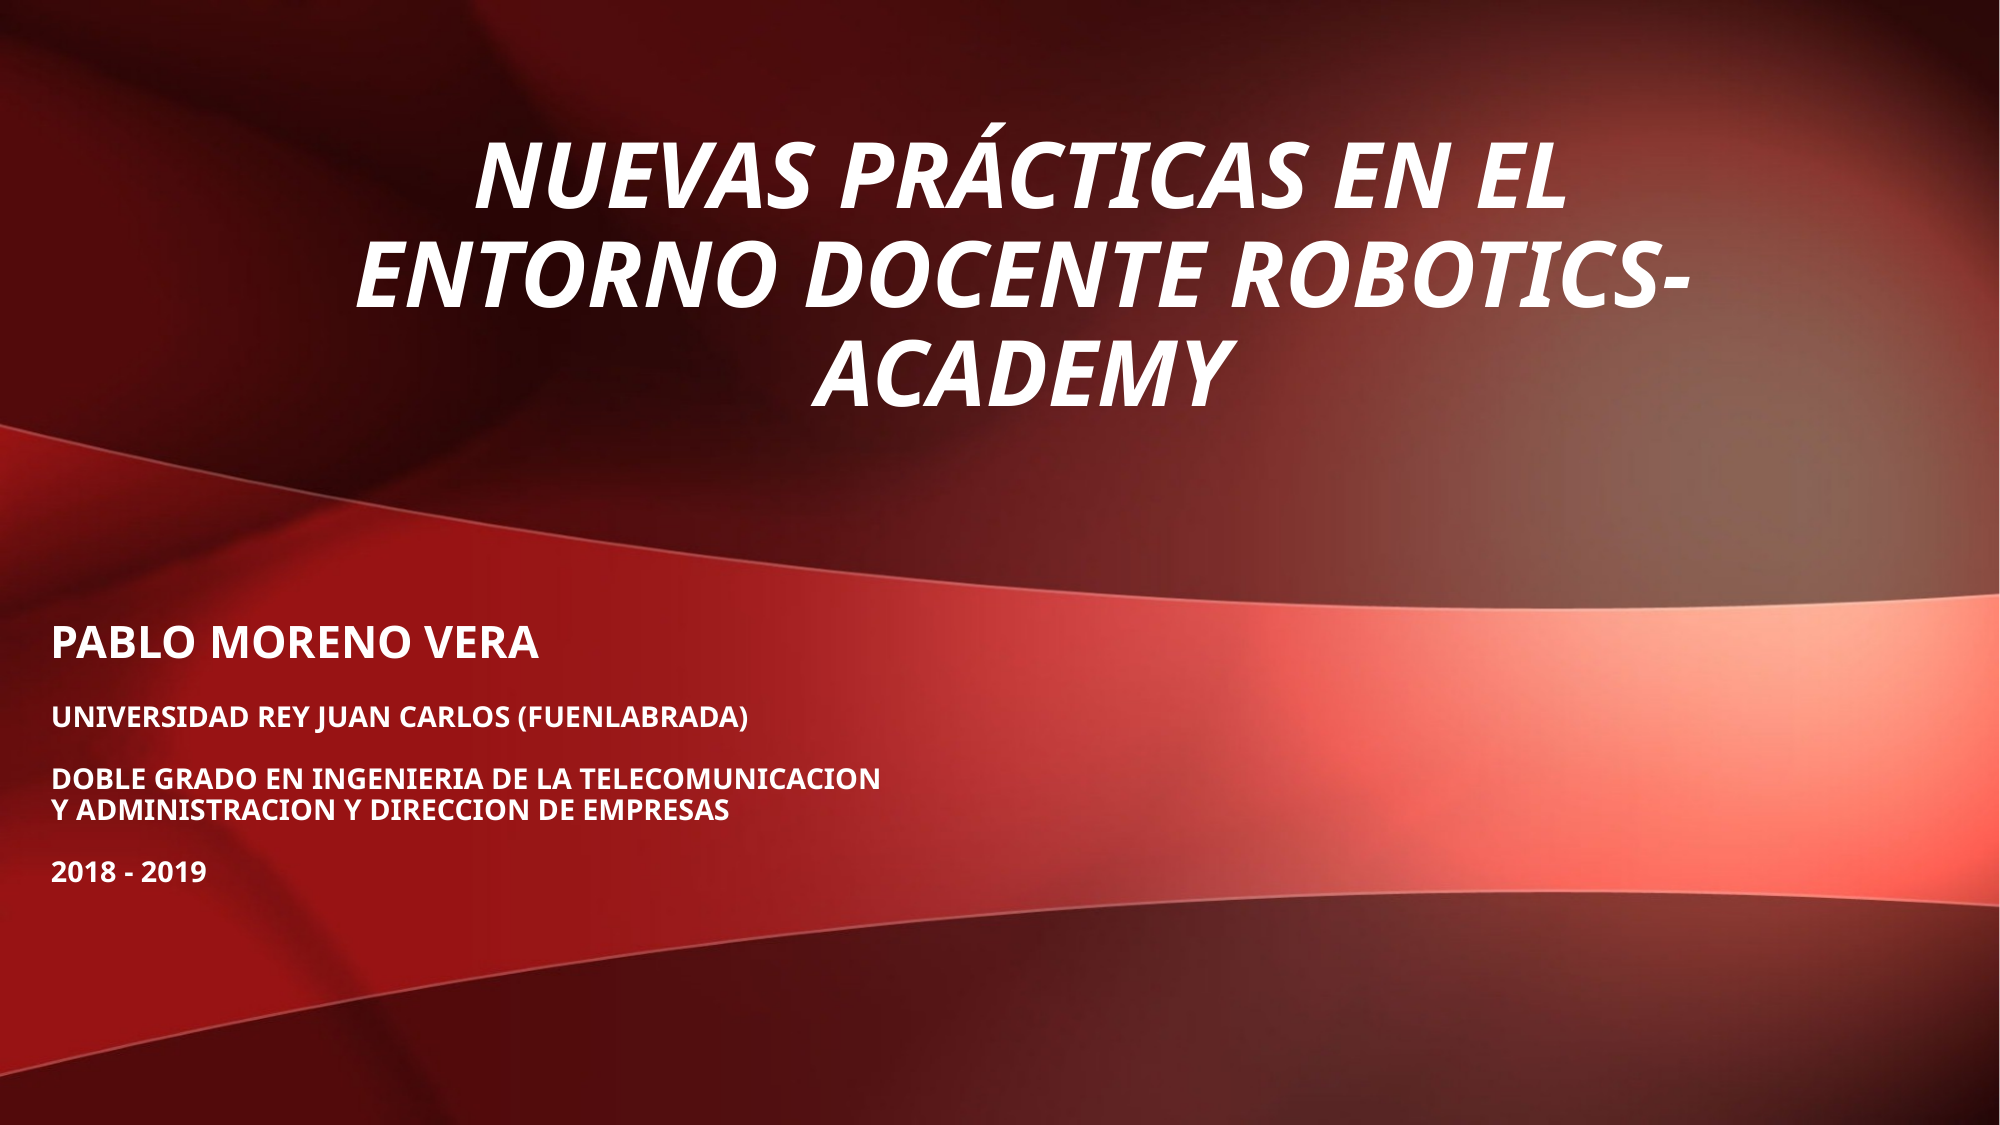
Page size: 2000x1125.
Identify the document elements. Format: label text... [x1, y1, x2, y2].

title NUEVAS PRÁCTICAS EN EL ENTORNO DOCENTE Robotics-ACADEMY [267, 101, 1780, 455]
picture [0, 0, 2000, 1125]
subtitle PABLO MORENO VERA UNIVERSIDAD REY JUAN CARLOS (FUENLABRADA) DOBLE GRADO EN INGENIERIA DE LA TELECOMUNICACION Y ADMINISTRACION Y DIRECCION DE EMPRESAS 2018 - 2019 [30, 609, 906, 906]
